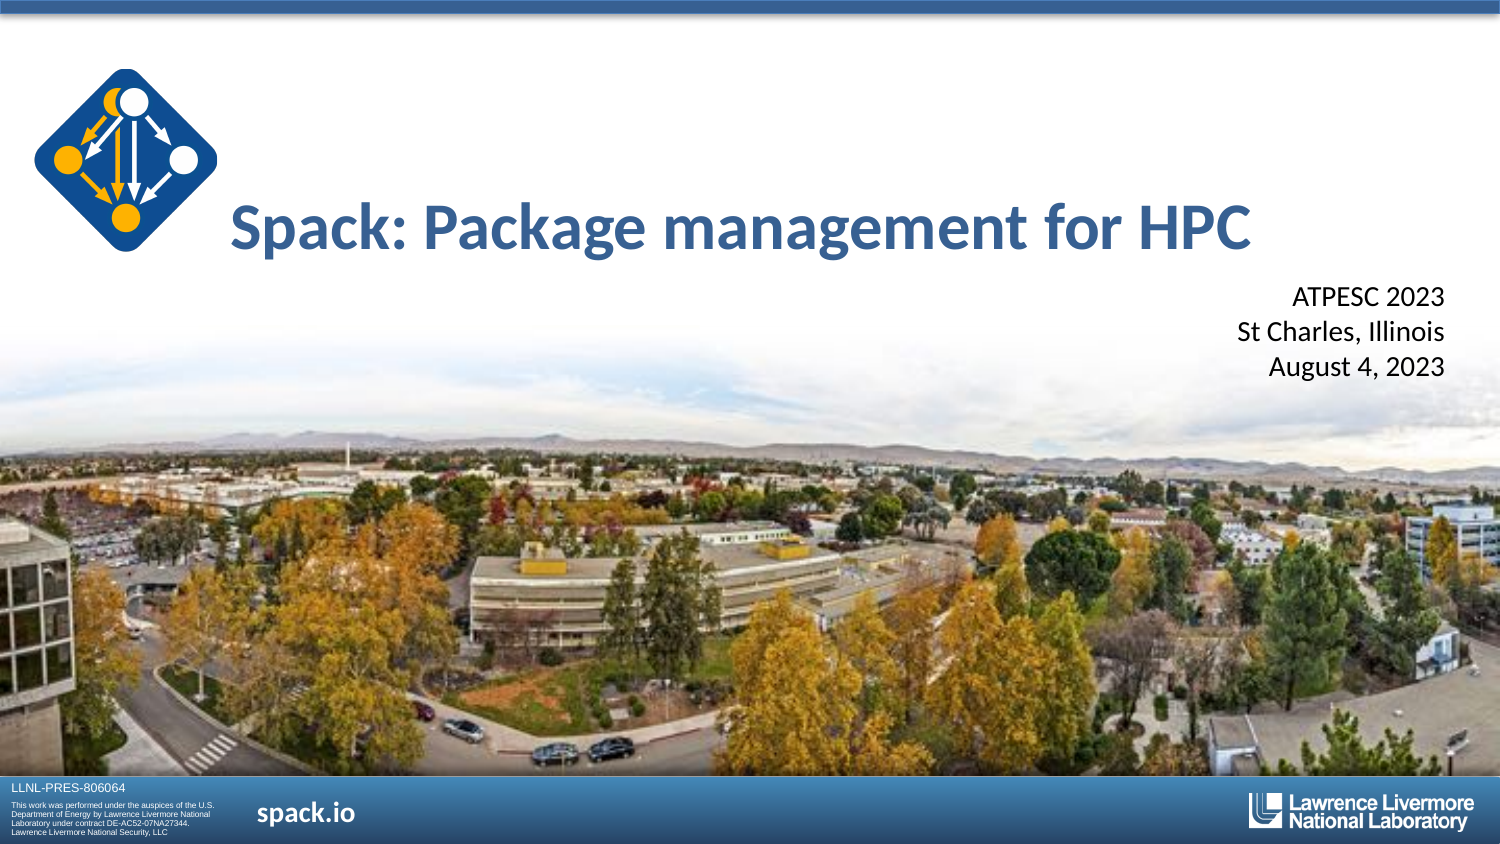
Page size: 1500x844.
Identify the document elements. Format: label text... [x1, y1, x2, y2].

text_box Spack: Package management for HPC [230, 127, 1392, 270]
picture [33, 68, 218, 252]
picture [0, 325, 1500, 776]
picture [1249, 793, 1474, 832]
text_box ATPESC 2023 St Charles, Illinois August 4, 2023 [47, 270, 1475, 383]
